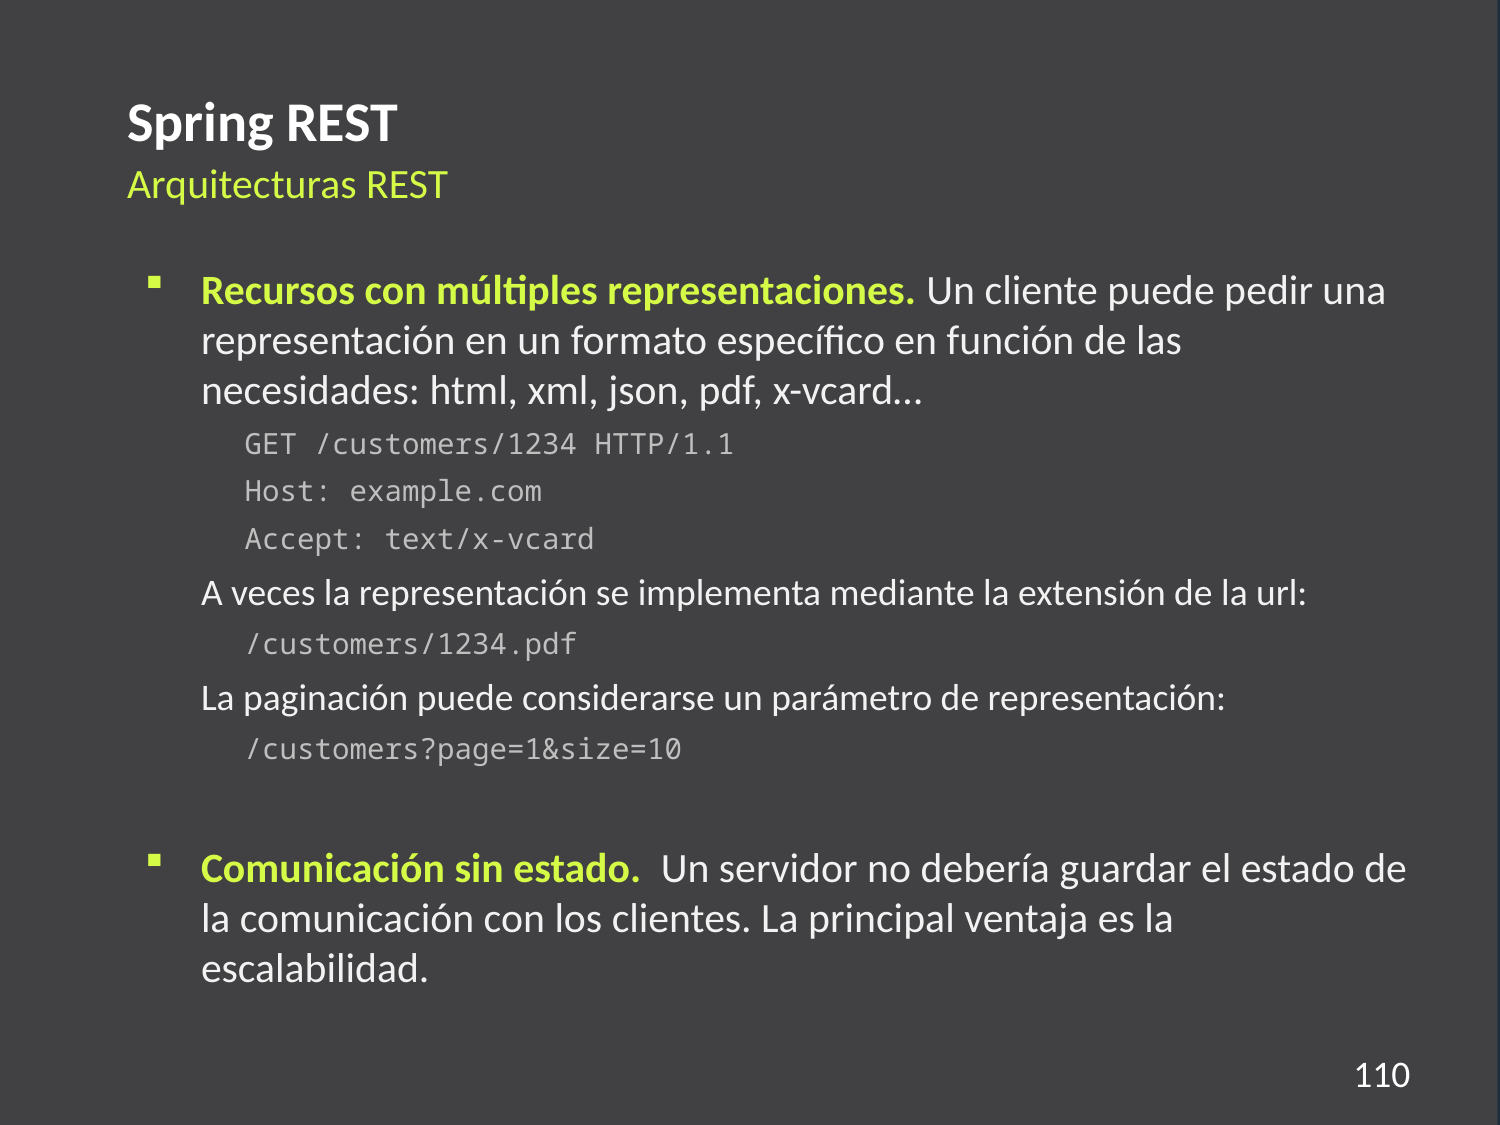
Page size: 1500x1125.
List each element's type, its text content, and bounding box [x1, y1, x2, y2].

text_box Arquitecturas REST [112, 148, 1425, 220]
list Spring REST [112, 78, 1329, 148]
text_box 110 [1281, 1042, 1425, 1103]
text_box Recursos con múltiples representaciones. Un cliente puede pedir una representación en un formato específico en función de las necesidades: html, xml, json, pdf, x-vcard… GET /customers/1234 HTTP/1.1 Host: example.com Accept: text/x-vcard A veces la representación se implementa mediante la extensión de la url: /customers/1234.pdf La paginación puede considerarse un parámetro de representación: /customers?page=1&size=10 Comunicación sin estado. Un servidor no debería guardar el estado de la comunicación con los clientes. La principal ventaja es la escalabilidad. [112, 255, 1425, 1026]
